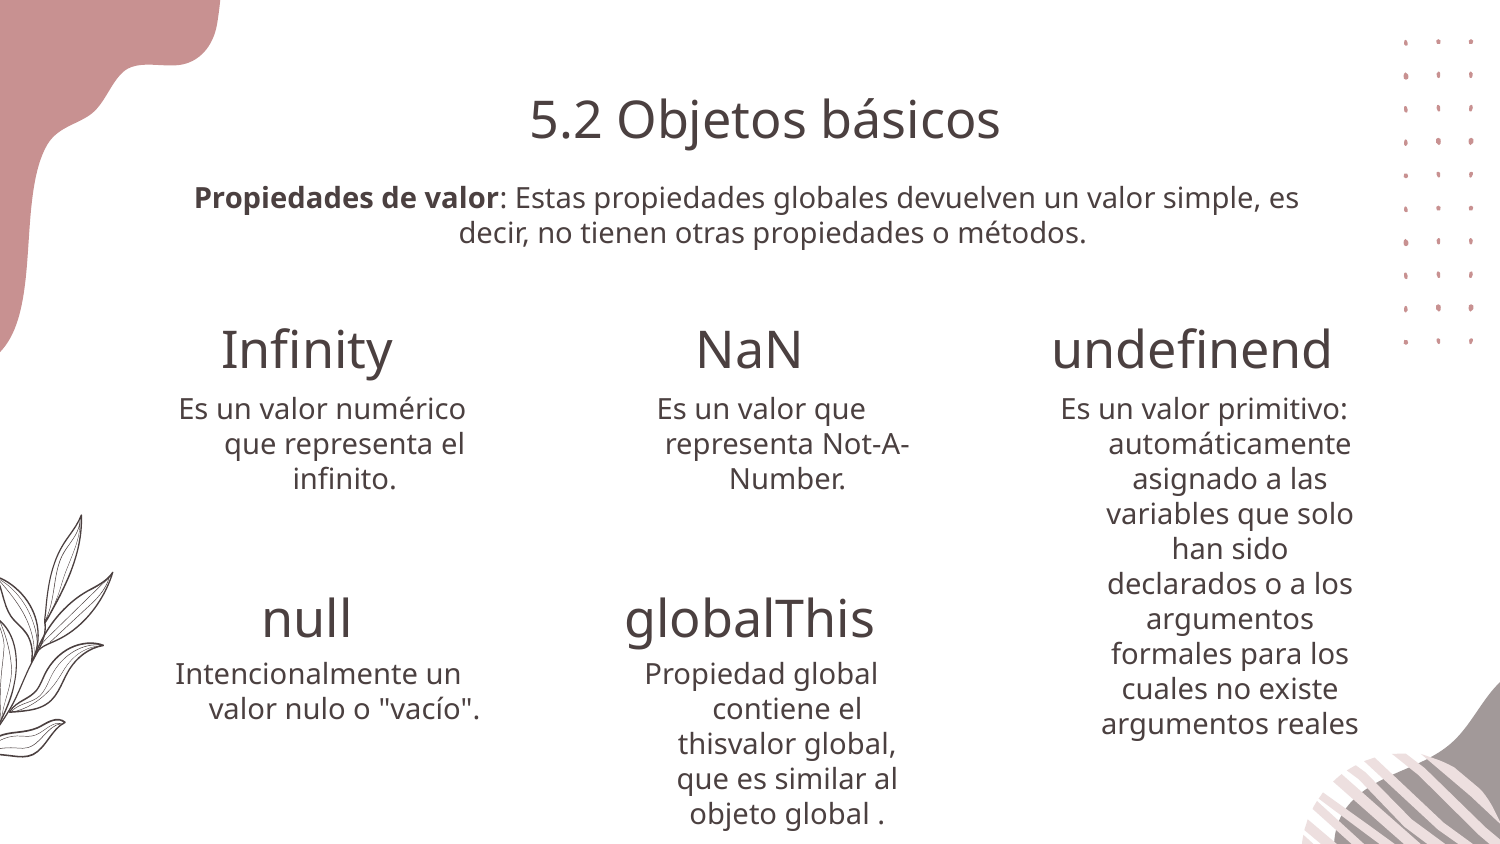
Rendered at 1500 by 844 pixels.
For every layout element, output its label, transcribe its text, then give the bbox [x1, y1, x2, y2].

subtitle Es un valor que representa Not-A-Number. [560, 375, 940, 470]
title globalThis [560, 577, 940, 640]
subtitle Propiedades de valor: Estas propiedades globales devuelven un valor simple, es decir, no tienen otras propiedades o métodos. [123, 164, 1347, 259]
title null [118, 577, 497, 640]
title NaN [560, 312, 940, 375]
text_box 5.2 Objetos básicos [184, 70, 1347, 165]
subtitle Es un valor numérico que representa el infinito. [118, 375, 497, 470]
title undefinend [1003, 312, 1382, 375]
subtitle Propiedad global contiene el thisvalor global, que es similar al objeto global . [560, 640, 940, 735]
subtitle Intencionalmente un valor nulo o "vacío". [118, 640, 497, 735]
subtitle Es un valor primitivo: automáticamente asignado a las variables que solo han sido declarados o a los argumentos formales para los cuales no existe argumentos reales [1003, 375, 1382, 470]
title Infinity [118, 312, 497, 375]
